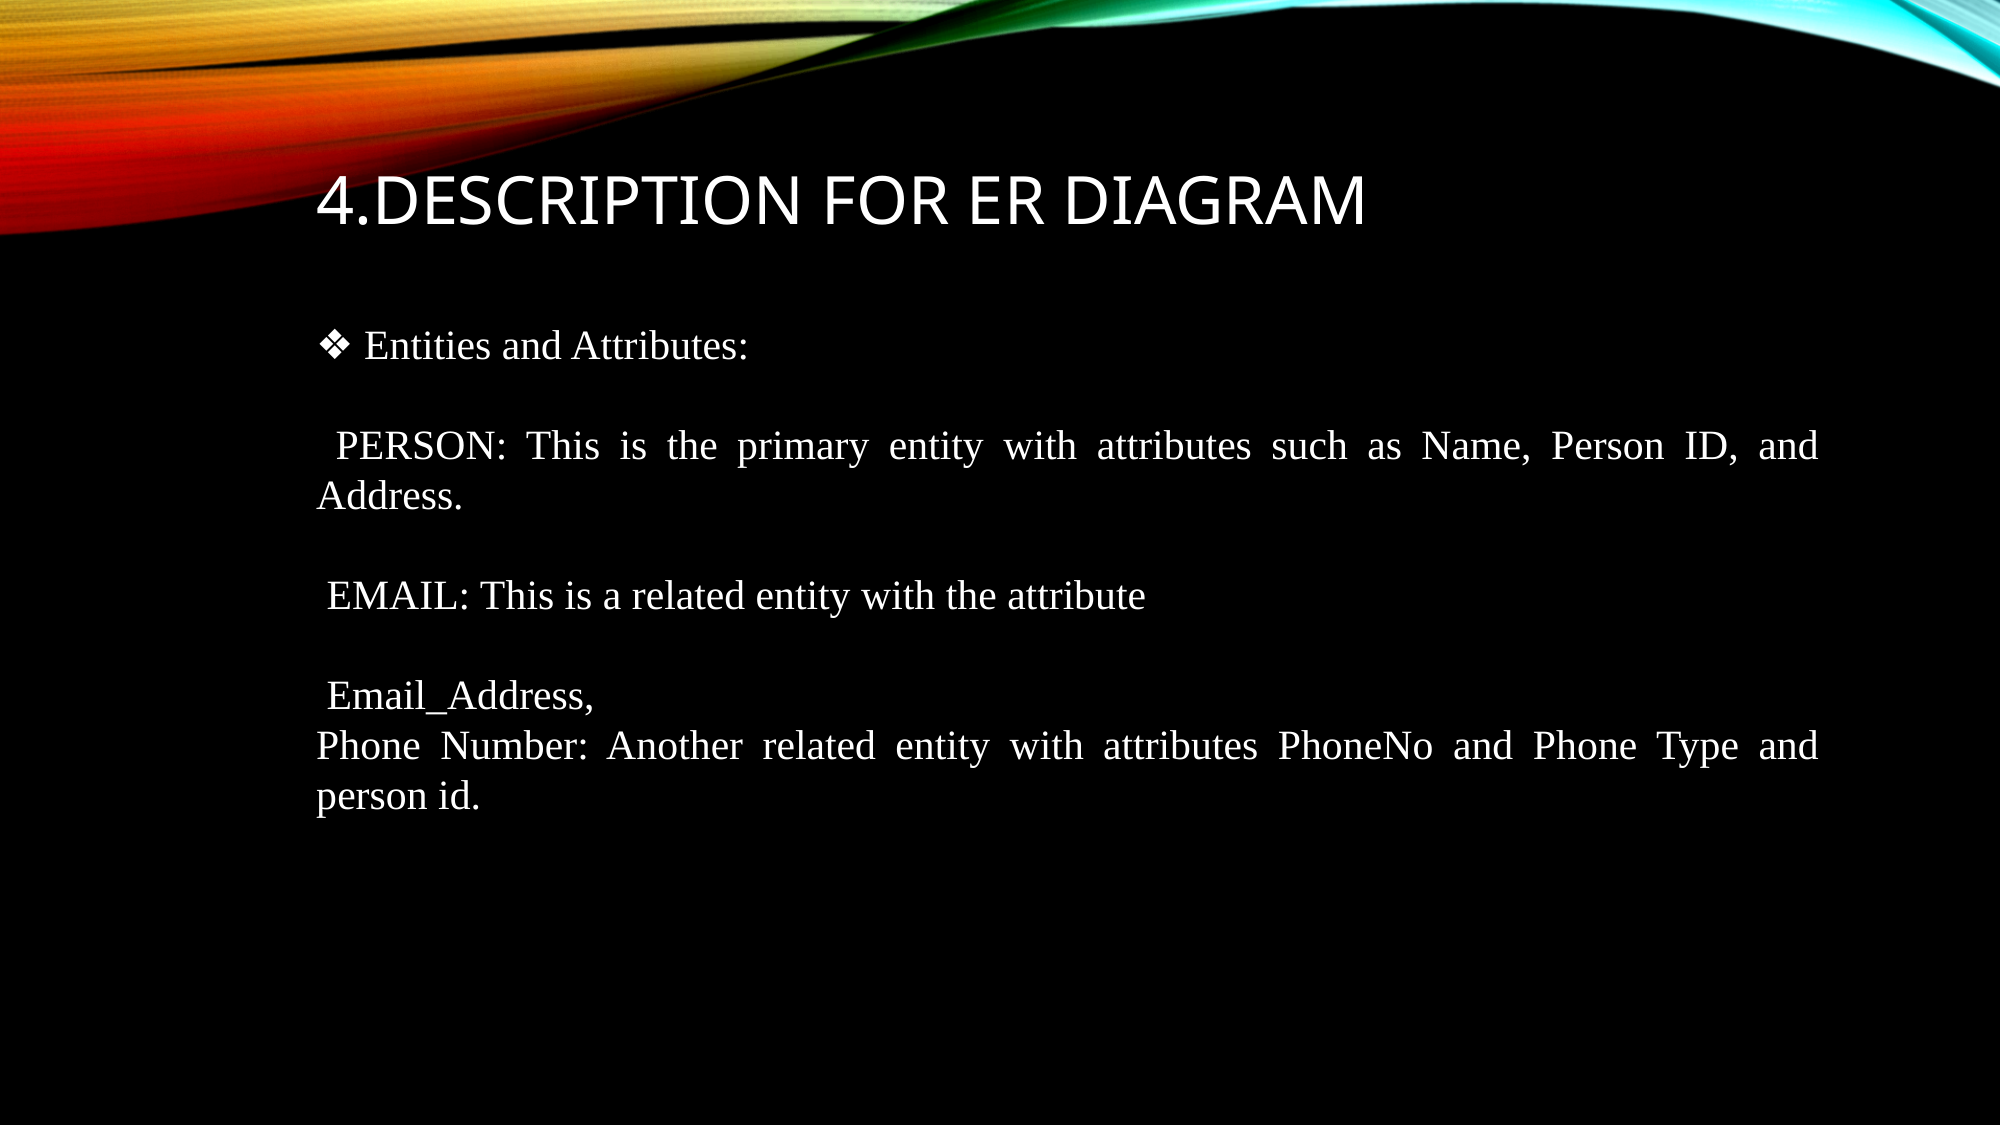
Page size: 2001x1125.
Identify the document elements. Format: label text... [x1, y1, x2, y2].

picture [0, 0, 2000, 237]
text_box 4.DESCRIPTION FOR ER DIAGRAM ❖ Entities and Attributes: PERSON: This is the primary entity with attributes such as Name, Person ID, and Address. EMAIL: This is a related entity with the attribute Email_Address, Phone Number: Another related entity with attributes PhoneNo and Phone Type and person id. [301, 150, 1836, 896]
